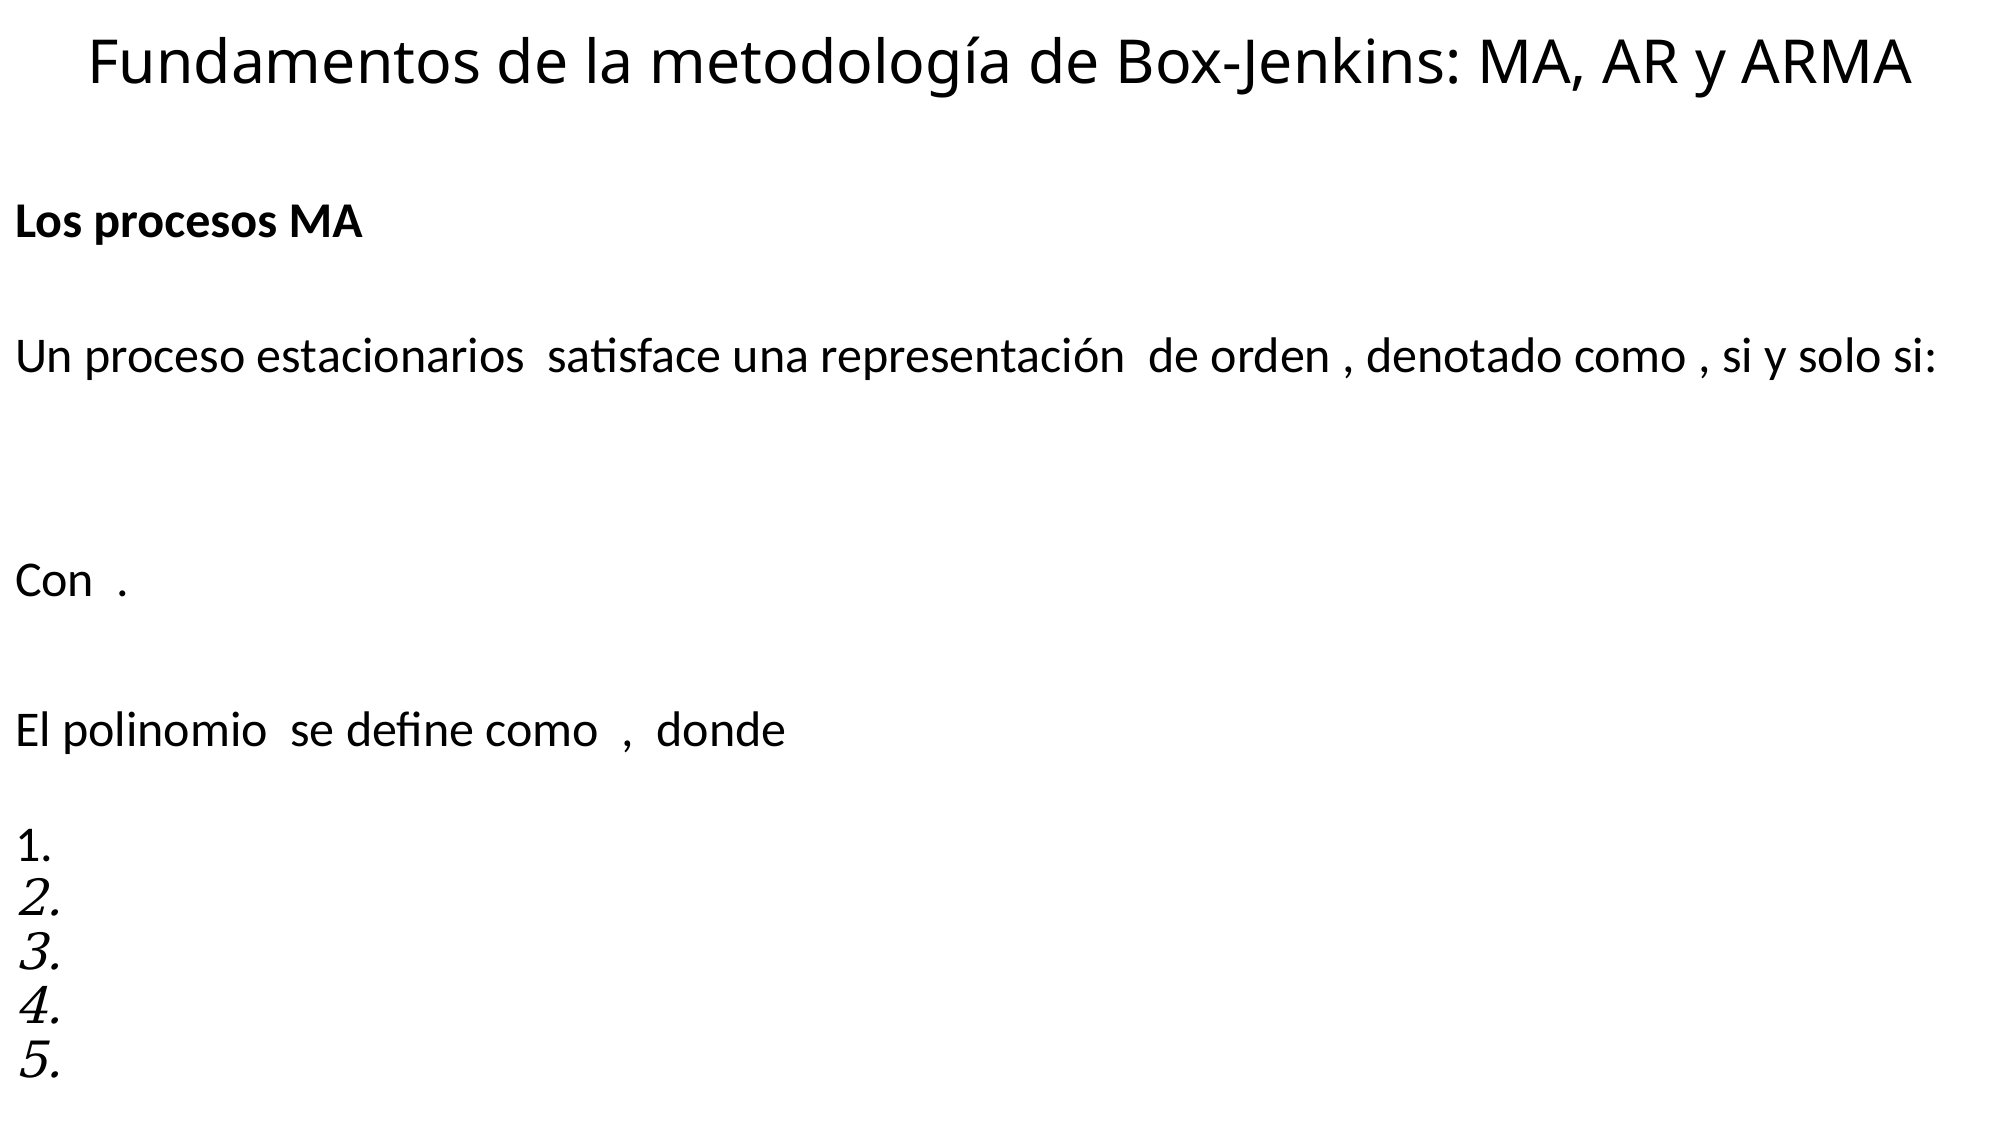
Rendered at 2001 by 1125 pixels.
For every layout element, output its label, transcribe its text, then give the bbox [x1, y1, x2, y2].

text_box Fundamentos de la metodología de Box-Jenkins: MA, AR y ARMA [0, 2, 2000, 126]
